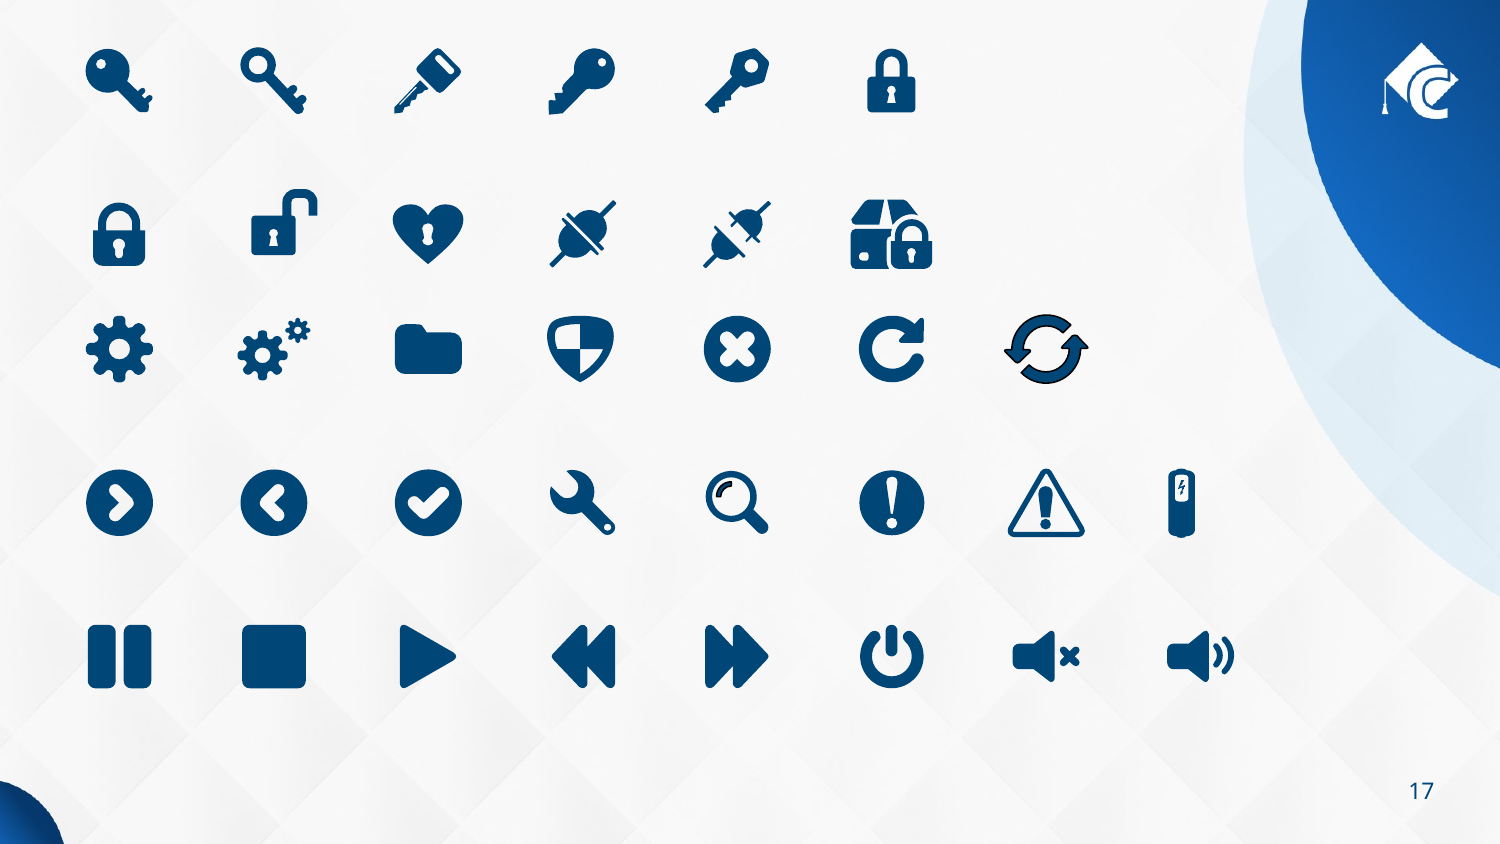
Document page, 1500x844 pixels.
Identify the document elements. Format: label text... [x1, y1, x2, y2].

text_box [85, 48, 153, 113]
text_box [702, 200, 772, 269]
text_box [93, 202, 146, 266]
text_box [1003, 314, 1089, 384]
picture [0, 0, 1500, 844]
text_box [392, 204, 464, 265]
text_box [237, 317, 311, 381]
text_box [394, 47, 462, 114]
text_box [859, 470, 925, 536]
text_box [850, 199, 933, 270]
text_box [548, 48, 615, 115]
text_box [547, 315, 614, 383]
text_box [399, 624, 457, 689]
text_box [240, 469, 308, 536]
text_box [704, 48, 769, 114]
text_box [1007, 468, 1085, 538]
text_box [867, 48, 916, 113]
text_box [549, 469, 616, 535]
text_box [86, 469, 153, 536]
text_box [85, 315, 153, 383]
text_box [394, 469, 462, 537]
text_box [1166, 630, 1235, 683]
text_box [703, 315, 771, 383]
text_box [705, 470, 770, 535]
text_box [705, 624, 769, 689]
text_box [858, 315, 924, 383]
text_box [859, 624, 924, 689]
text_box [548, 200, 617, 269]
text_box [551, 624, 616, 689]
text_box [1012, 630, 1081, 683]
slide_number 17 [1357, 769, 1447, 815]
text_box [394, 324, 462, 374]
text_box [87, 624, 152, 689]
text_box [240, 47, 307, 115]
text_box [251, 189, 318, 256]
text_box [242, 624, 306, 689]
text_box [1168, 468, 1196, 539]
